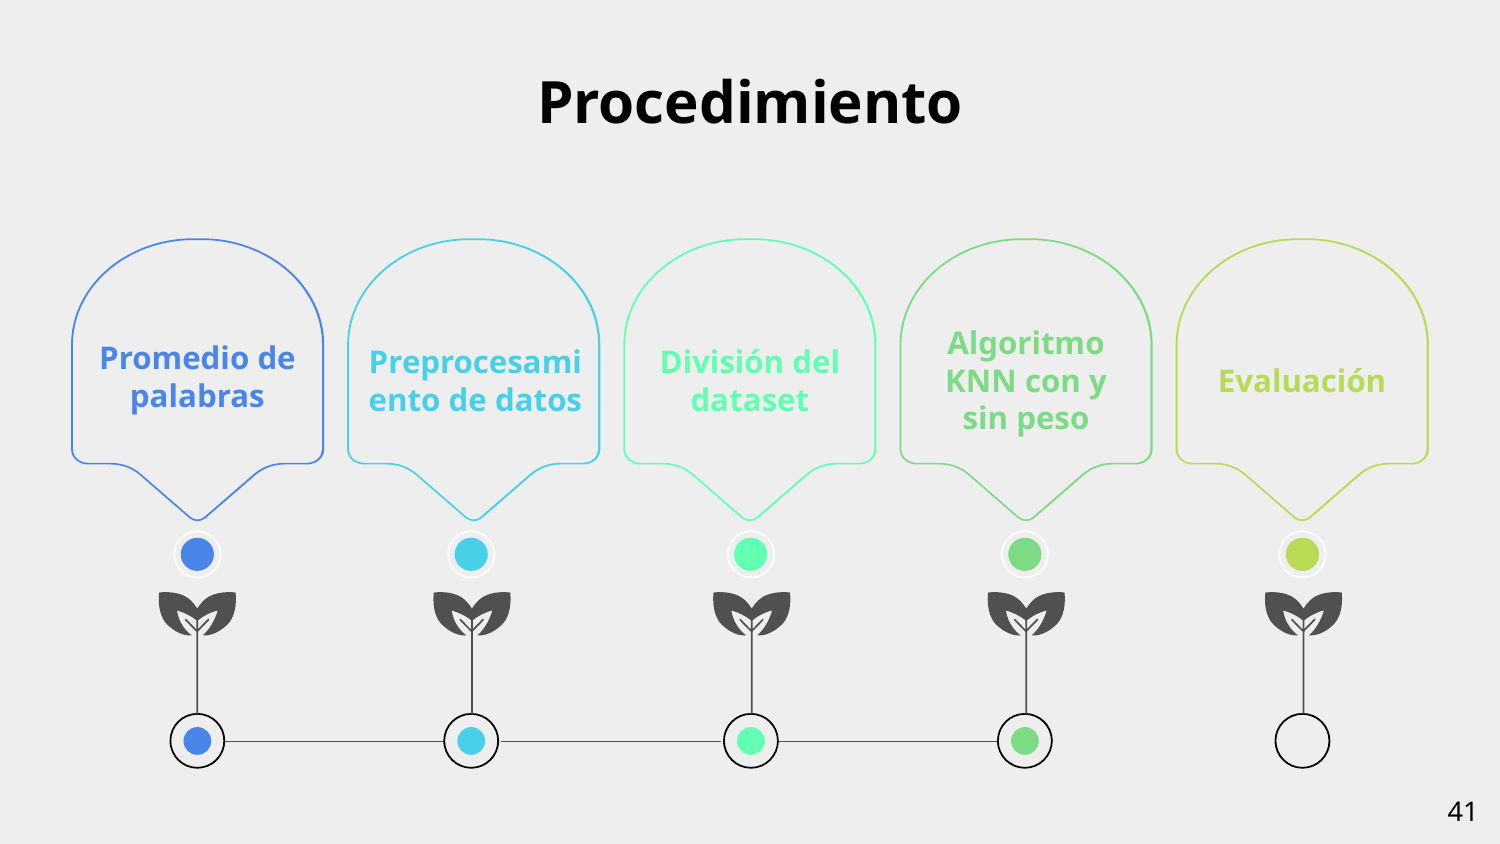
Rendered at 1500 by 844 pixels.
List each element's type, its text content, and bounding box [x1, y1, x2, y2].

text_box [346, 238, 601, 769]
title Procedimiento [75, 50, 1425, 144]
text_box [899, 238, 1153, 769]
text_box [623, 238, 877, 769]
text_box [70, 238, 325, 769]
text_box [1175, 238, 1430, 769]
slide_number ‹#› [1403, 779, 1494, 844]
